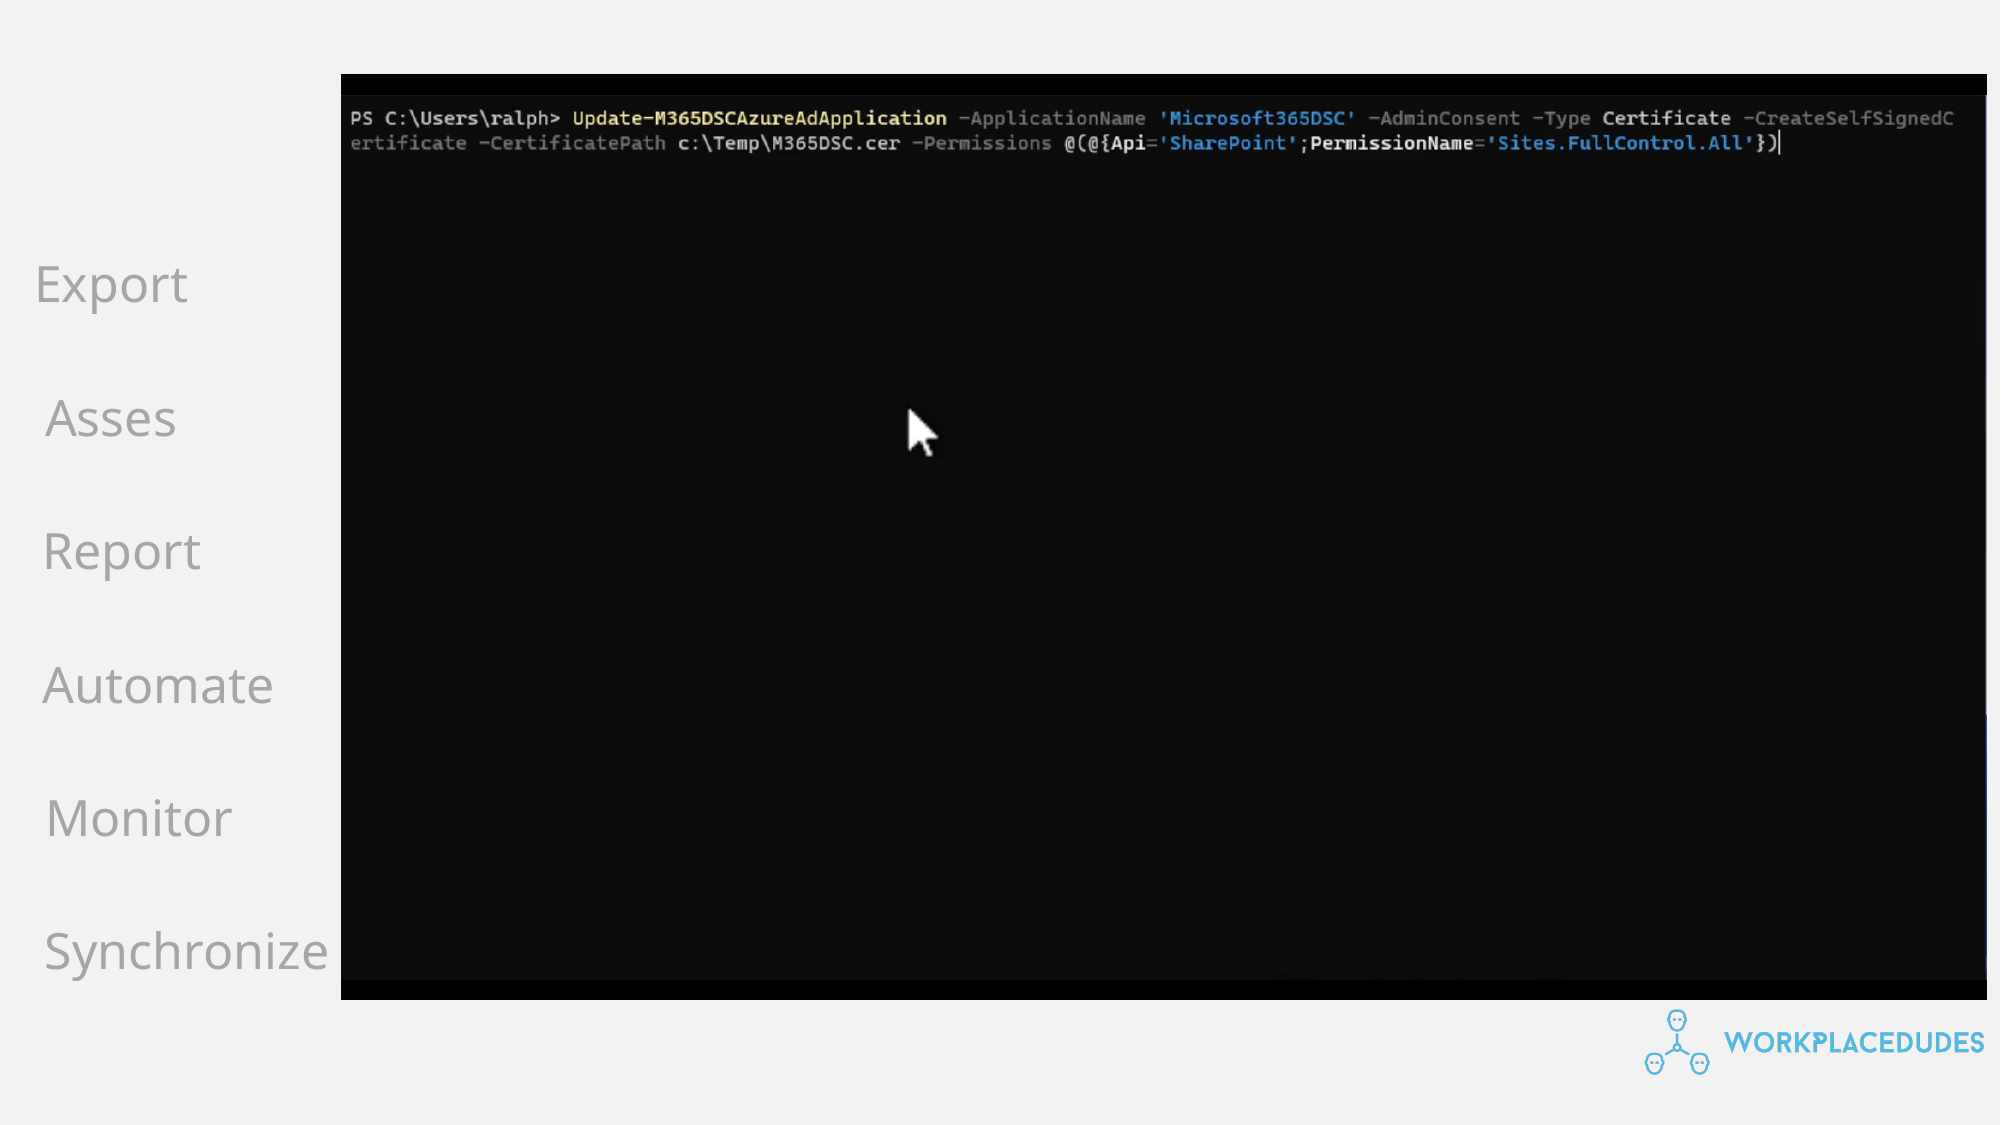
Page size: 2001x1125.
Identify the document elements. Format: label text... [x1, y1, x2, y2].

text_box Synchronize [30, 911, 341, 987]
text_box Asses [30, 379, 193, 455]
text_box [341, 74, 1988, 1001]
text_box Monitor [30, 779, 341, 854]
text_box Automate [27, 646, 290, 722]
text_box Report [27, 512, 217, 587]
picture [1628, 958, 2000, 1125]
text_box Export [19, 245, 203, 320]
